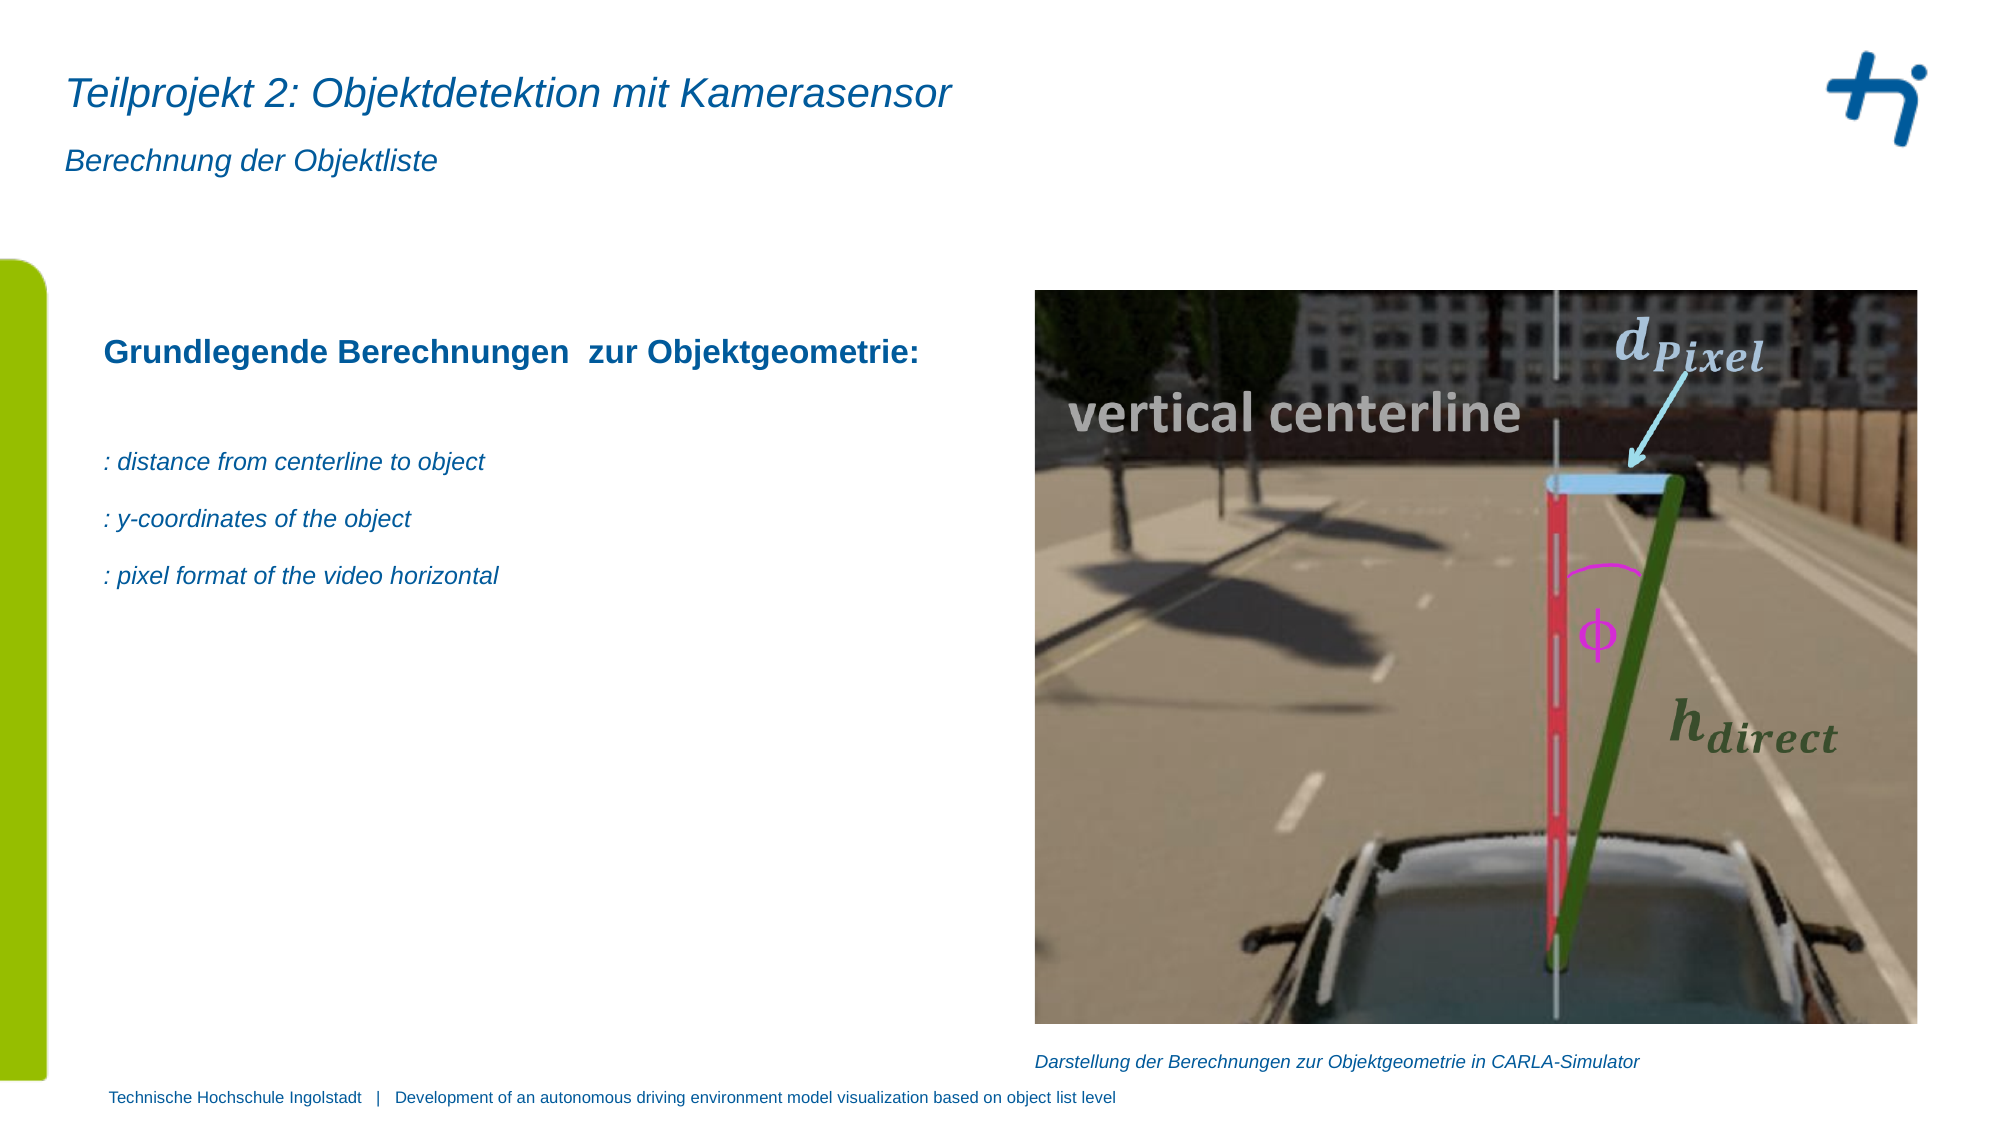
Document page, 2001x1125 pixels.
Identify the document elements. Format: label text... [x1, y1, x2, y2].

picture [1034, 290, 1918, 1024]
list Darstellung der Berechnungen zur Objektgeometrie in CARLA-Simulator [1034, 1049, 1918, 1069]
subtitle Berechnung der Objektliste [64, 122, 1665, 179]
title Teilprojekt 2: Objektdetektion mit Kamerasensor [64, 66, 1665, 121]
